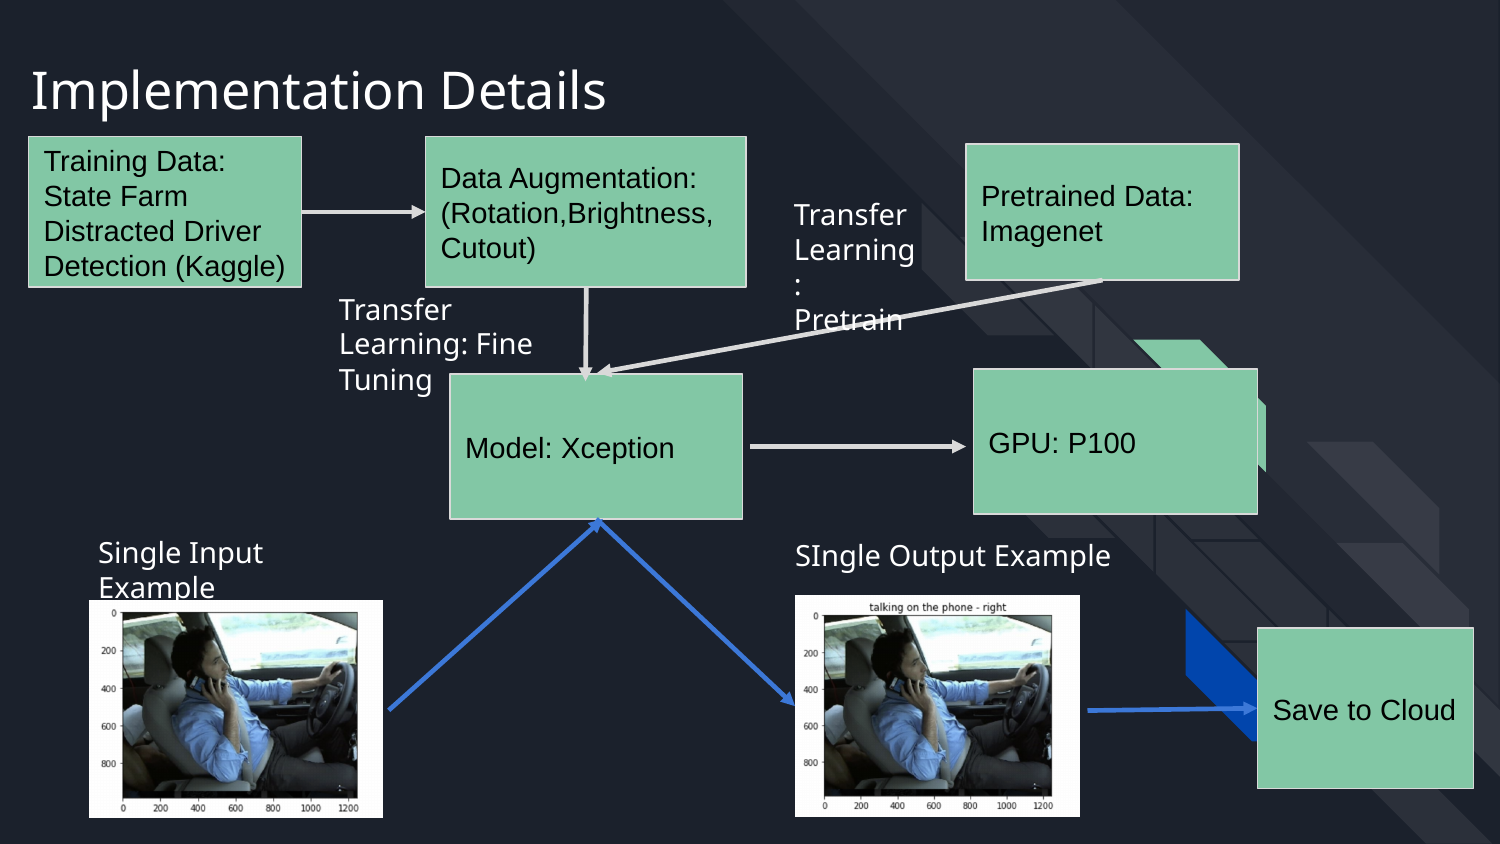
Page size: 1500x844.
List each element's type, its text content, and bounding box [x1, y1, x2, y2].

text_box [388, 518, 595, 711]
text_box Data Augmentation: (Rotation,Brightness,Cutout) [425, 136, 747, 288]
text_box Transfer Learning: Fine Tuning [323, 275, 587, 411]
text_box Single Input Example [83, 518, 387, 619]
text_box Save to Cloud [1257, 627, 1474, 789]
picture [89, 600, 383, 819]
text_box Model: Xception [450, 378, 743, 517]
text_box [596, 279, 1103, 374]
text_box SIngle Output Example [798, 522, 1160, 587]
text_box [1087, 707, 1258, 711]
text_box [596, 518, 796, 707]
text_box Training Data: State Farm Distracted Driver Detection (Kaggle) [28, 136, 302, 288]
title Implementation Details [16, 8, 704, 170]
picture [794, 595, 1080, 817]
text_box GPU: P100 [973, 369, 1258, 514]
text_box Transfer Learning: Pretrain [778, 181, 934, 278]
text_box Pretrained Data: Imagenet [965, 143, 1239, 281]
